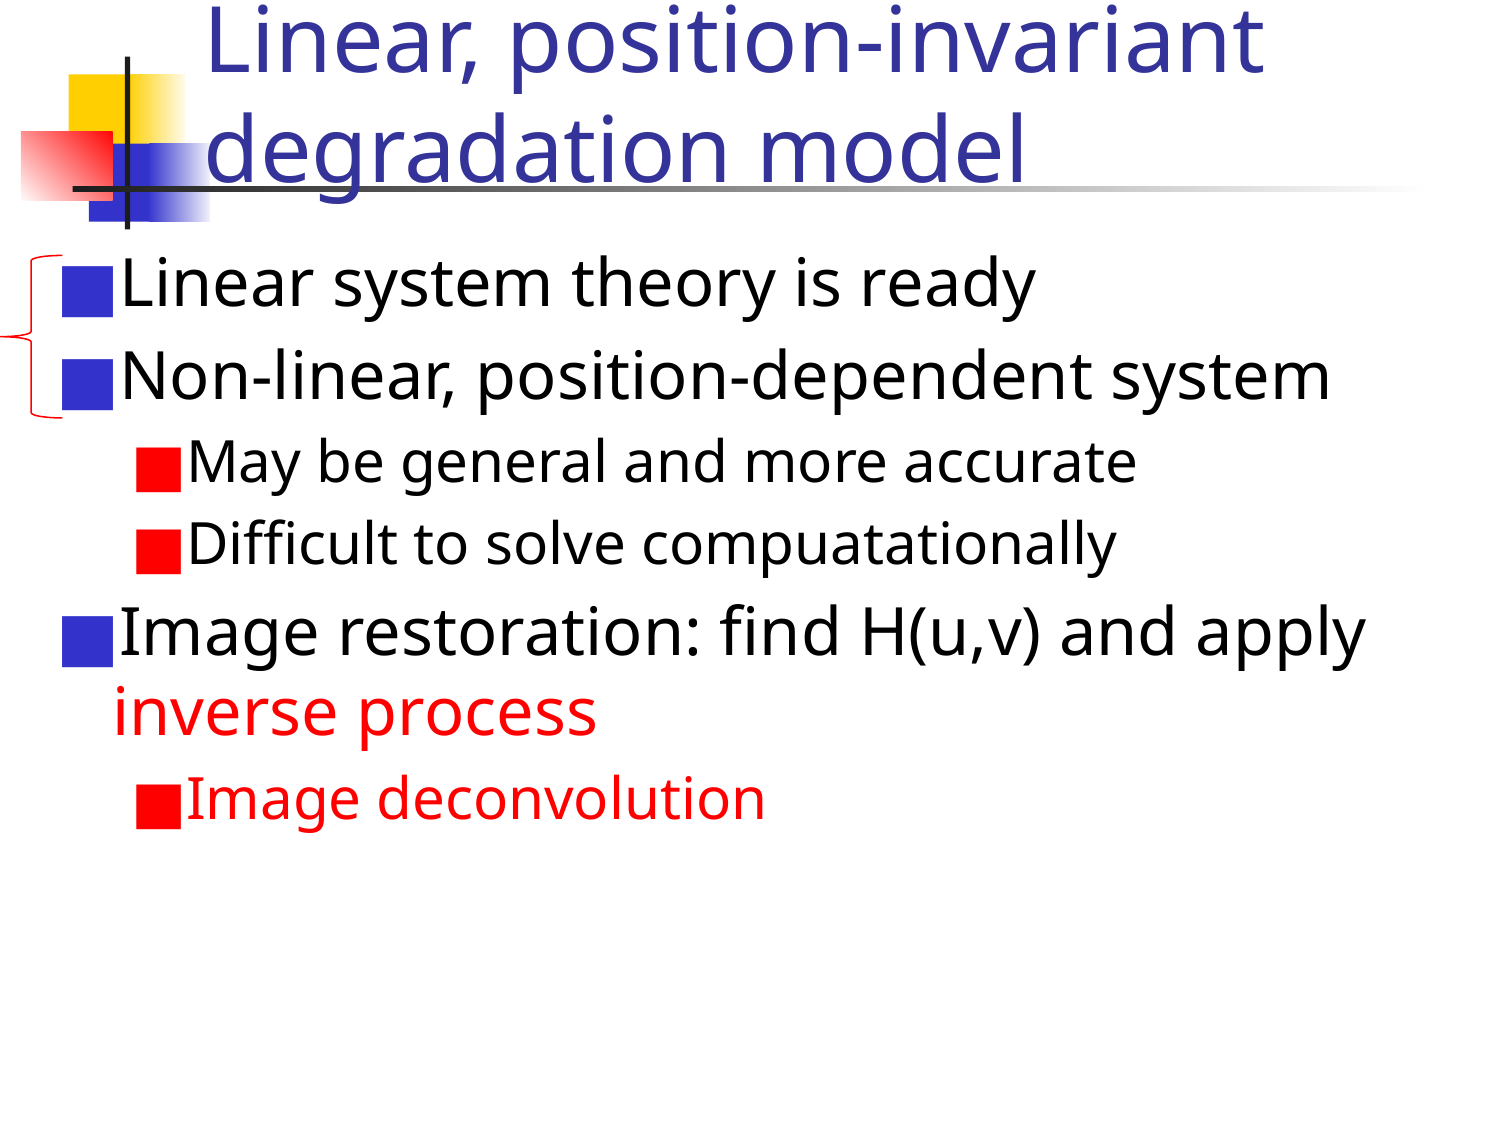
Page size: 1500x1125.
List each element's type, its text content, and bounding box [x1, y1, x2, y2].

title Linear, position-invariant degradation model [188, 24, 1468, 208]
list Linear system theory is ready Non-linear, position-dependent system May be general and more accurate Difficult to solve compuatationally Image restoration: find H(u,v) and apply inverse process Image deconvolution [41, 231, 1469, 1125]
text_box [0, 255, 63, 418]
